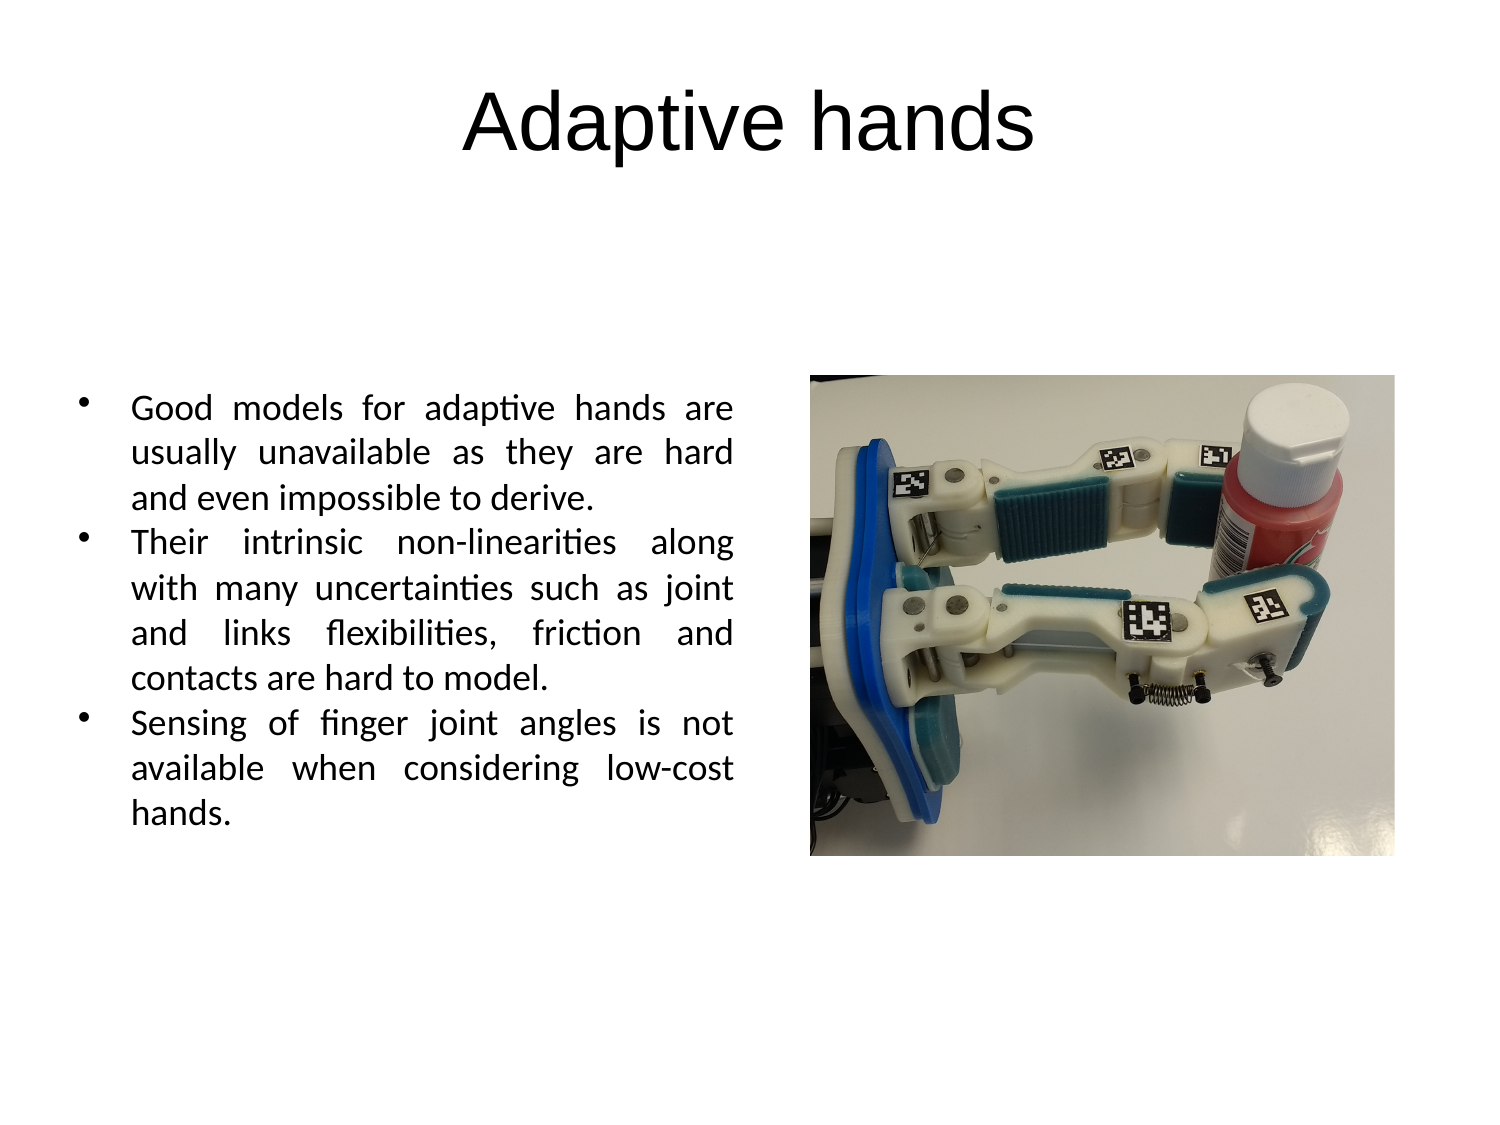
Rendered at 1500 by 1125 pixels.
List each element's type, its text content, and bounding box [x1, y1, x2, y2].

text_box Good models for adaptive hands are usually unavailable as they are hard and even impossible to derive. Their intrinsic non-linearities along with many uncertainties such as joint and links flexibilities, friction and contacts are hard to model. Sensing of finger joint angles is not available when considering low-cost hands. [59, 382, 735, 1035]
picture [809, 374, 1395, 857]
text_box Adaptive hands [299, 59, 1200, 168]
